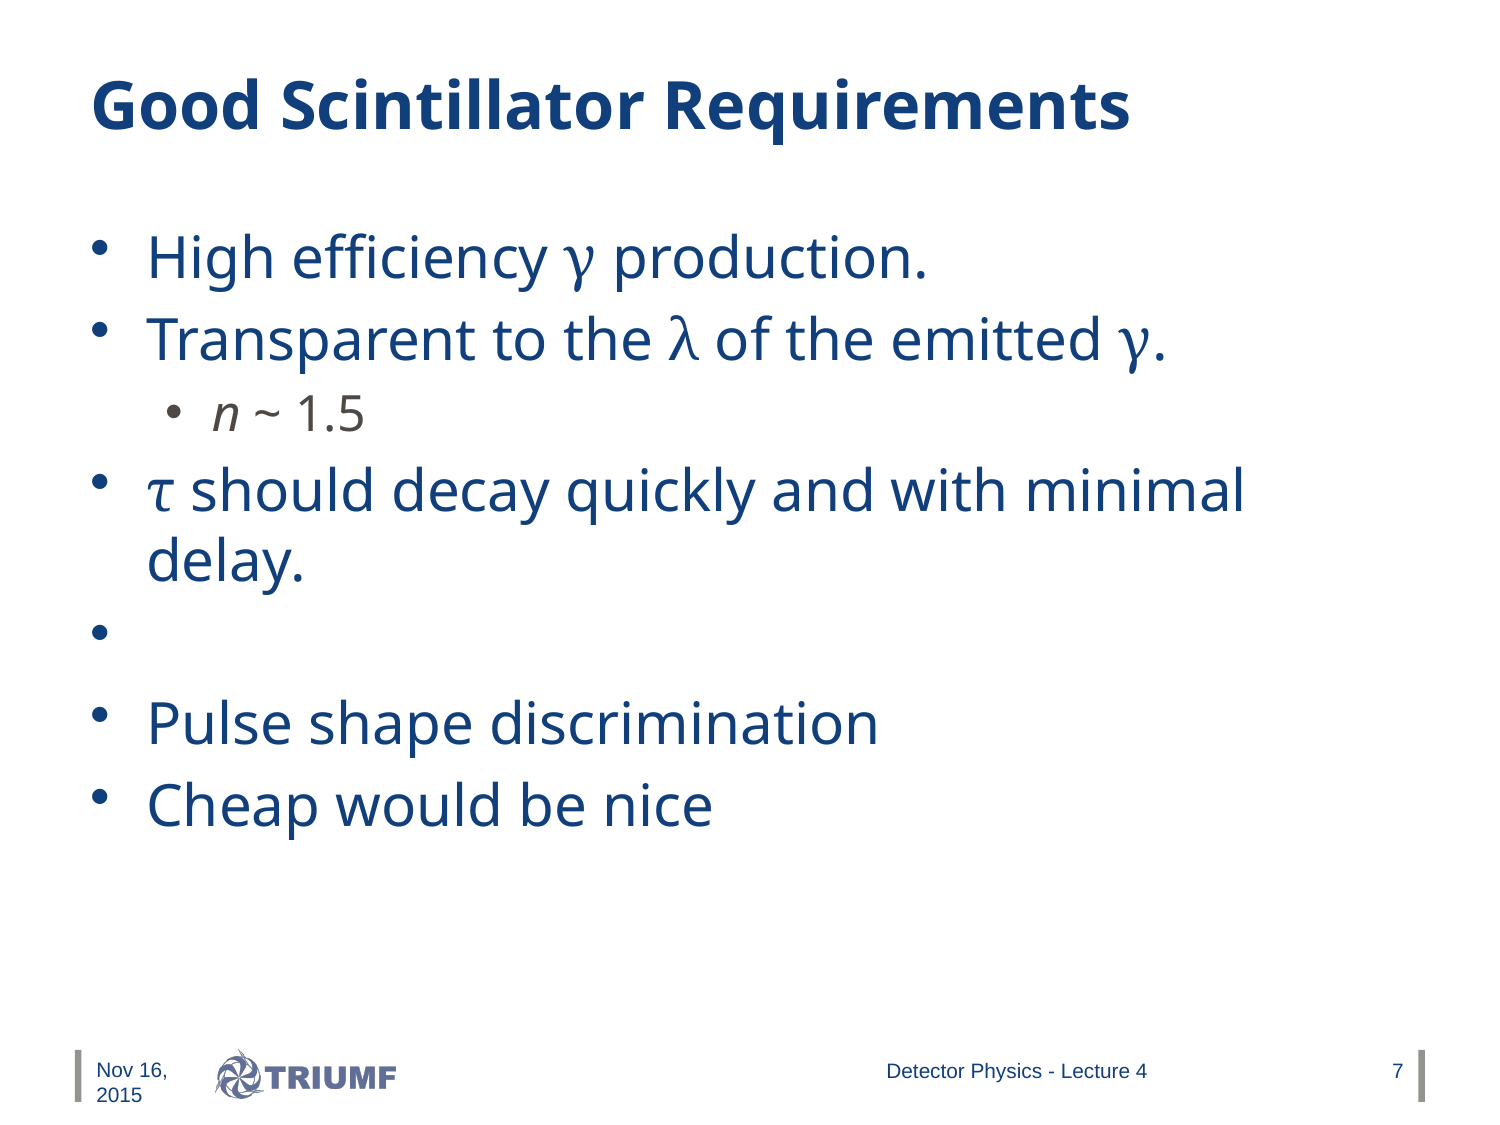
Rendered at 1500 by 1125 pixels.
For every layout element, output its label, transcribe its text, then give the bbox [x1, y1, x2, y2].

title Good Scintillator Requirements [74, 61, 1426, 162]
footer Detector Physics - Lecture 4 [394, 1049, 1163, 1125]
slide_number 7 [1182, 1049, 1419, 1125]
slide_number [81, 1048, 213, 1125]
